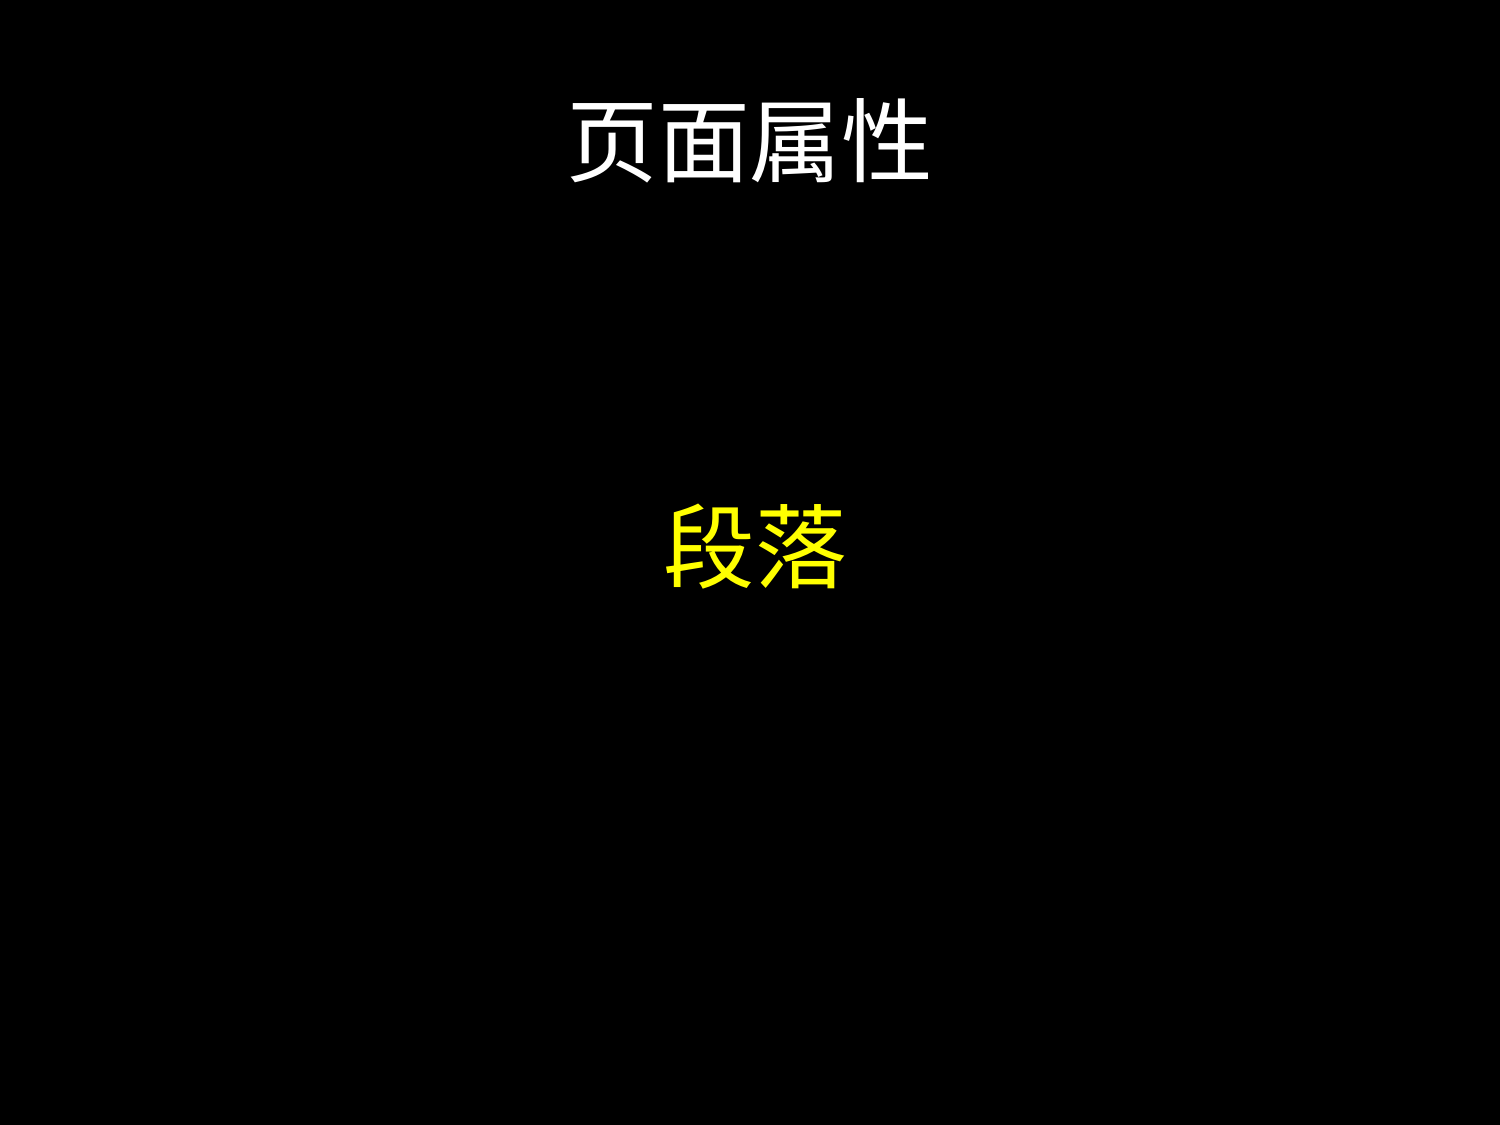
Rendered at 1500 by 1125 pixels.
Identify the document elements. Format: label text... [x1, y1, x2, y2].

title 页面属性 [75, 45, 1425, 233]
text_box 段落 [454, 443, 1057, 647]
